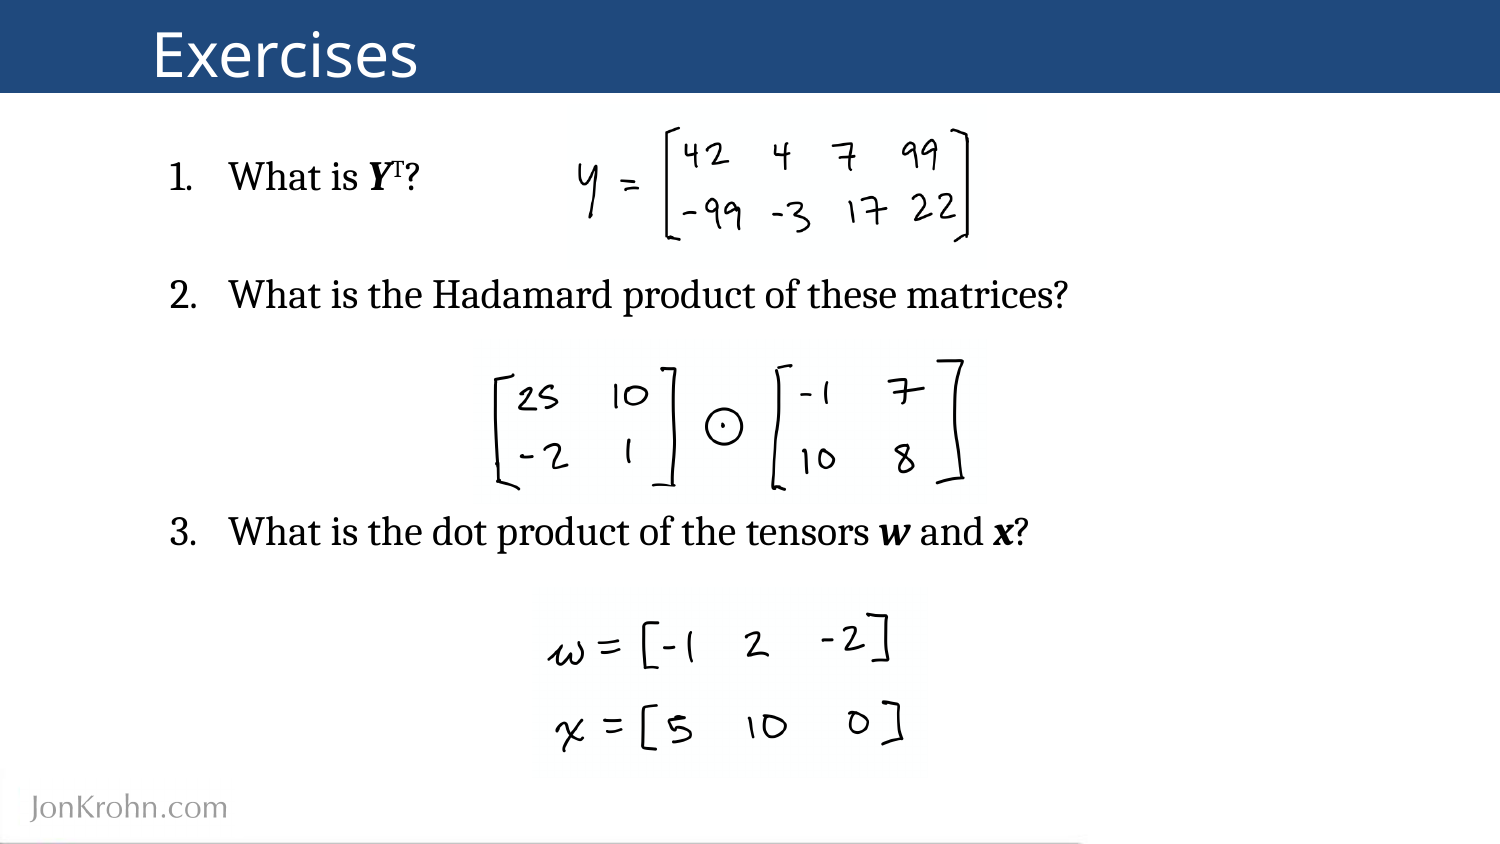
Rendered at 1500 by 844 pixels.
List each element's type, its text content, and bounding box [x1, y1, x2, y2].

picture [0, 93, 1500, 844]
title Exercises [136, 0, 1375, 92]
list What is YT? What is the Hadamard product of these matrices? What is the dot product of the tensors w and x? [138, 133, 1375, 716]
